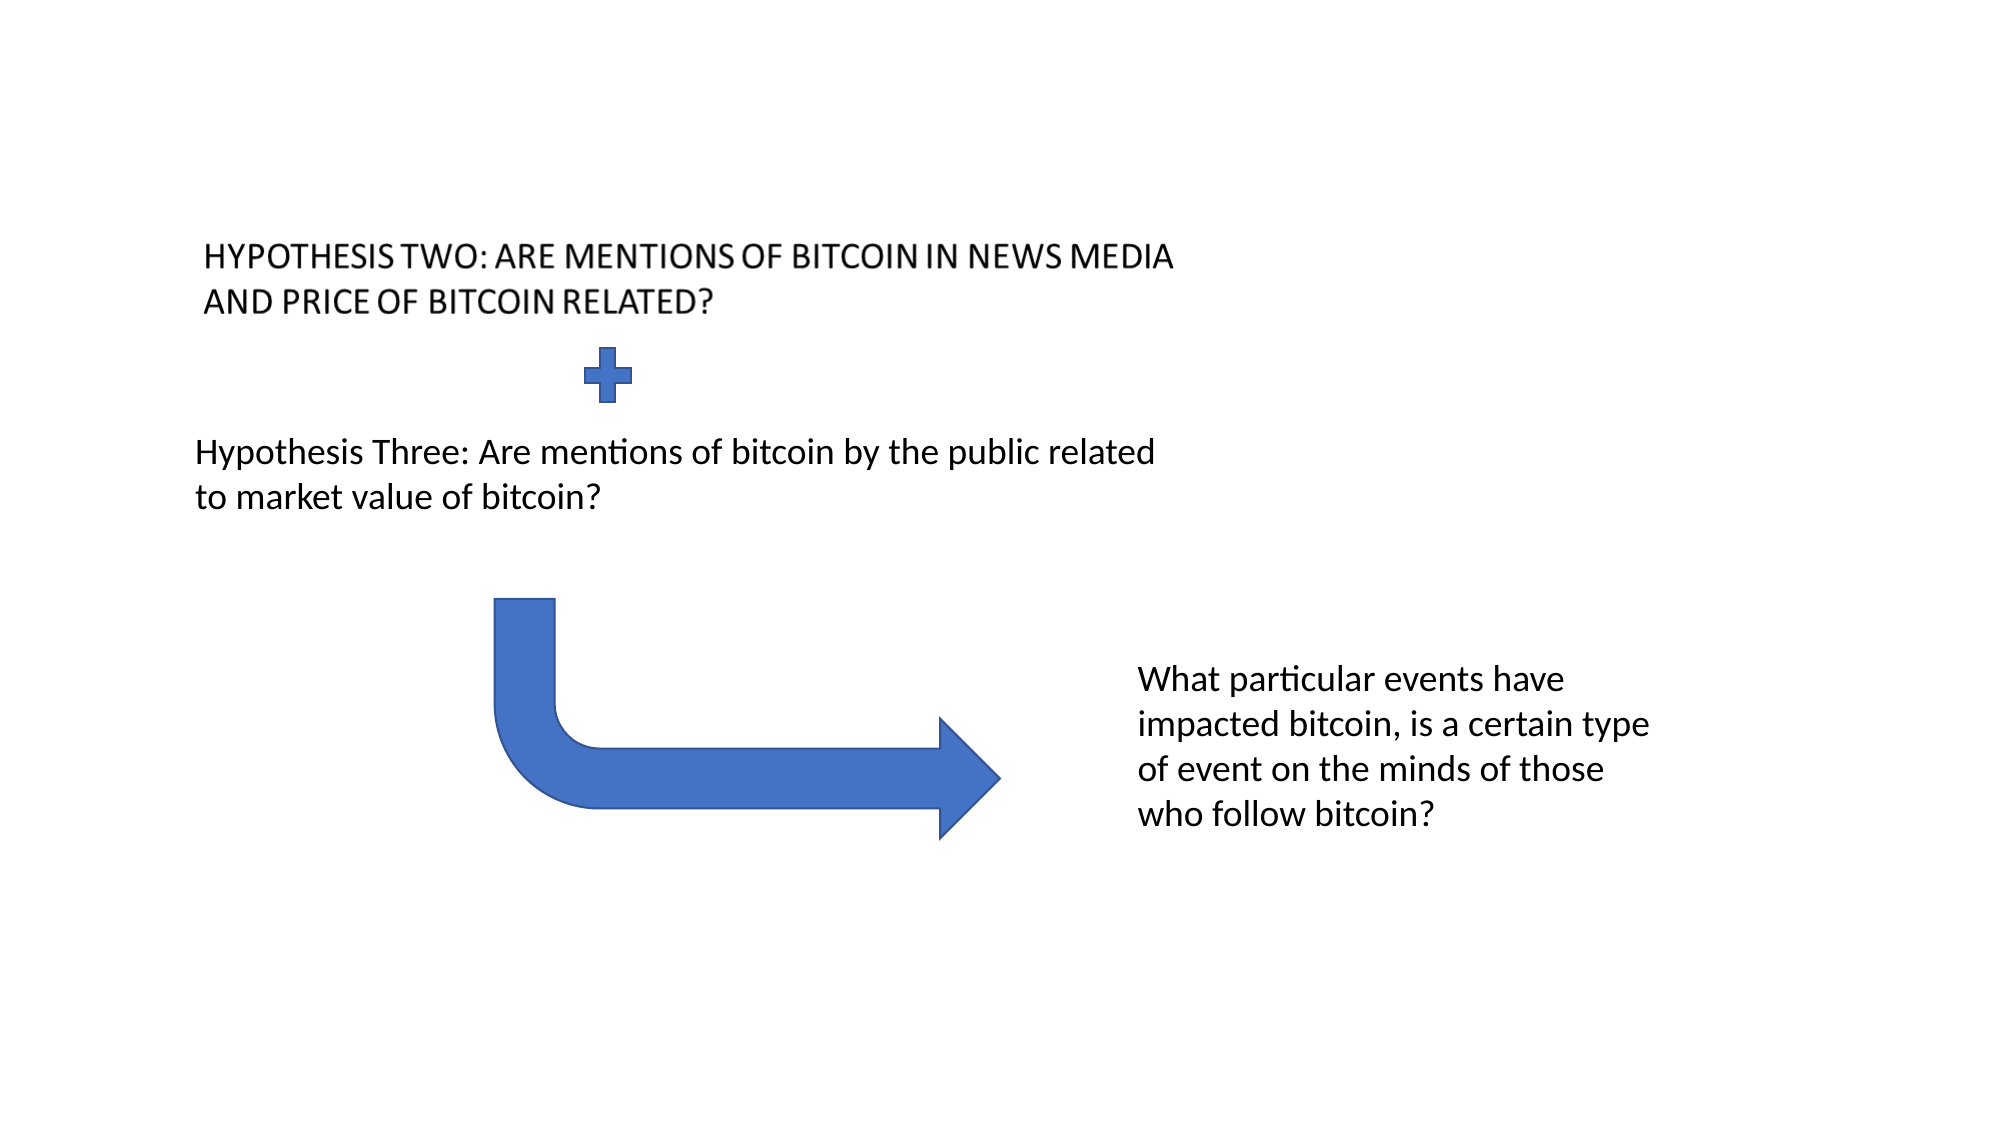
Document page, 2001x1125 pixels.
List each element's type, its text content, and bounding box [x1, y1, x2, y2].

text_box What particular events have impacted bitcoin, is a certain type of event on the minds of those who follow bitcoin? [1122, 646, 1685, 842]
picture [180, 220, 1204, 347]
text_box [493, 597, 1002, 841]
text_box [584, 347, 632, 403]
text_box Hypothesis Three: Are mentions of bitcoin by the public related to market value of bitcoin? [180, 419, 1181, 525]
